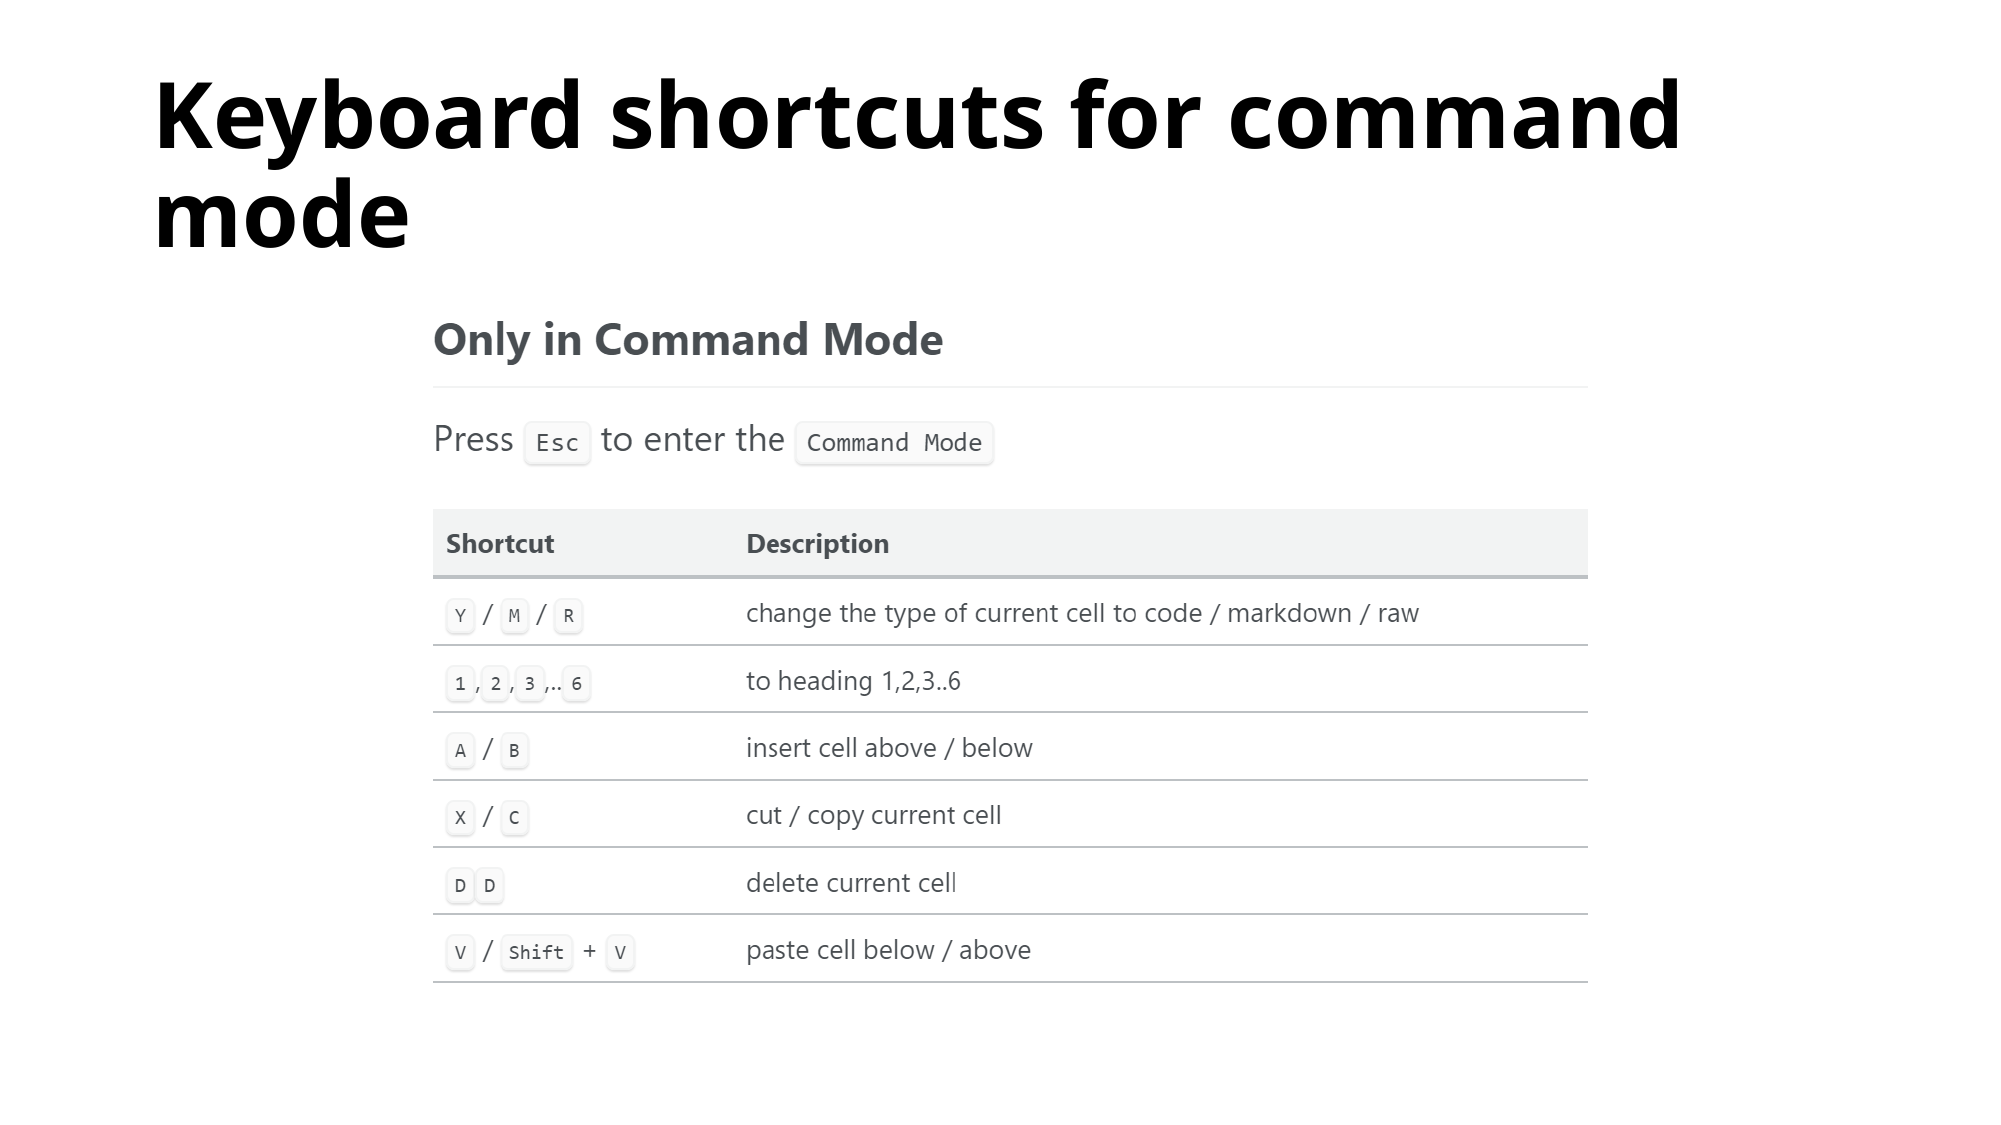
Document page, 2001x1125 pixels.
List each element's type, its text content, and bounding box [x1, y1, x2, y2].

title Keyboard shortcuts for command mode [137, 59, 1863, 278]
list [412, 299, 1588, 1014]
